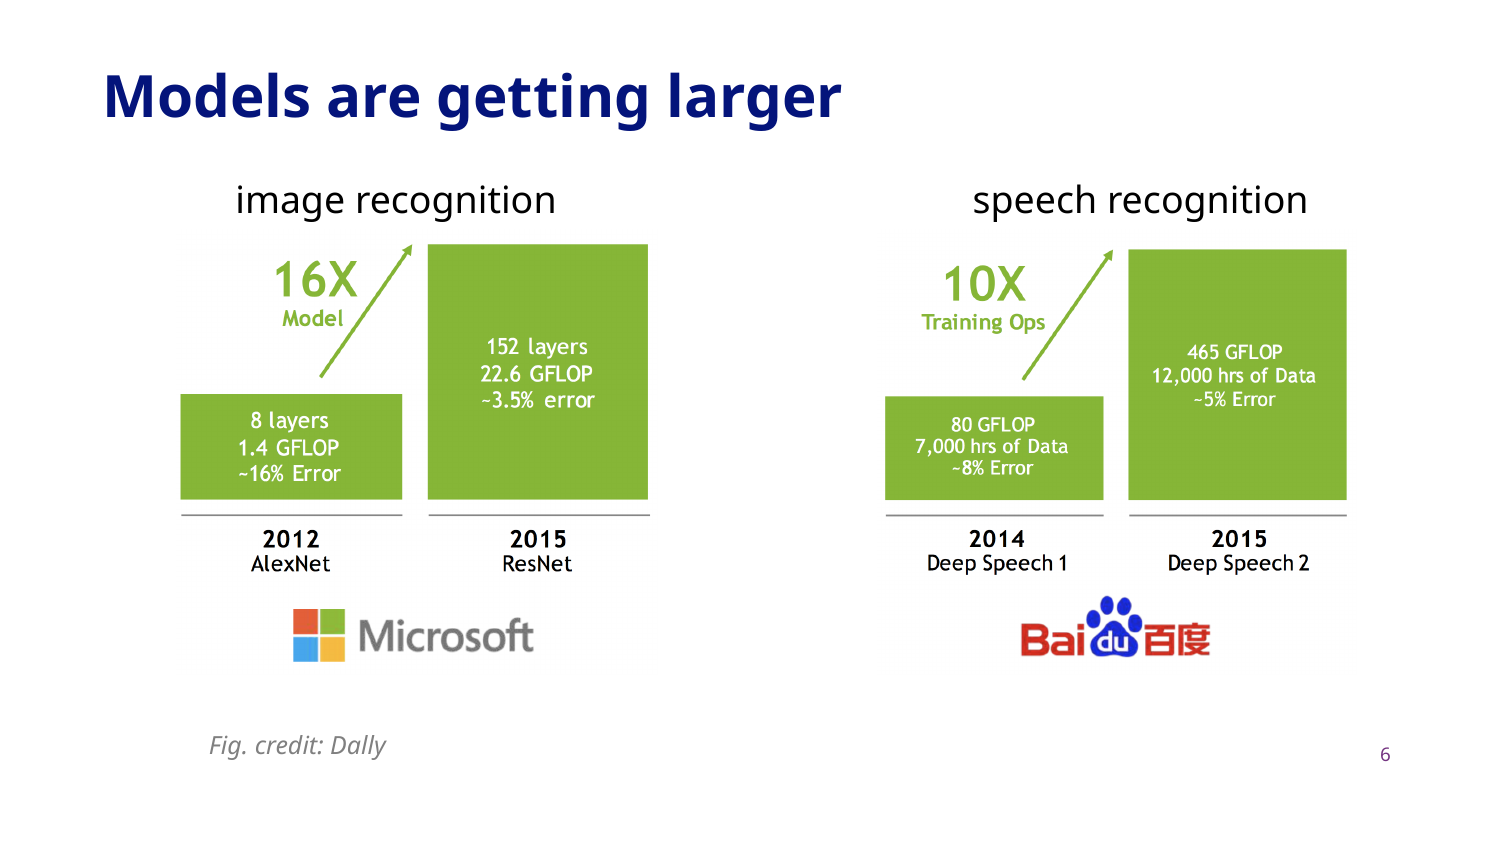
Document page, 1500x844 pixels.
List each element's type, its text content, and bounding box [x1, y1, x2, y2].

text_box Fig. credit: Dally [194, 721, 401, 767]
text_box speech recognition [957, 168, 1324, 227]
picture [877, 228, 1358, 675]
slide_number 6 [1279, 732, 1406, 778]
picture [176, 228, 659, 675]
text_box image recognition [220, 168, 572, 227]
title Models are getting larger [87, 42, 1411, 137]
